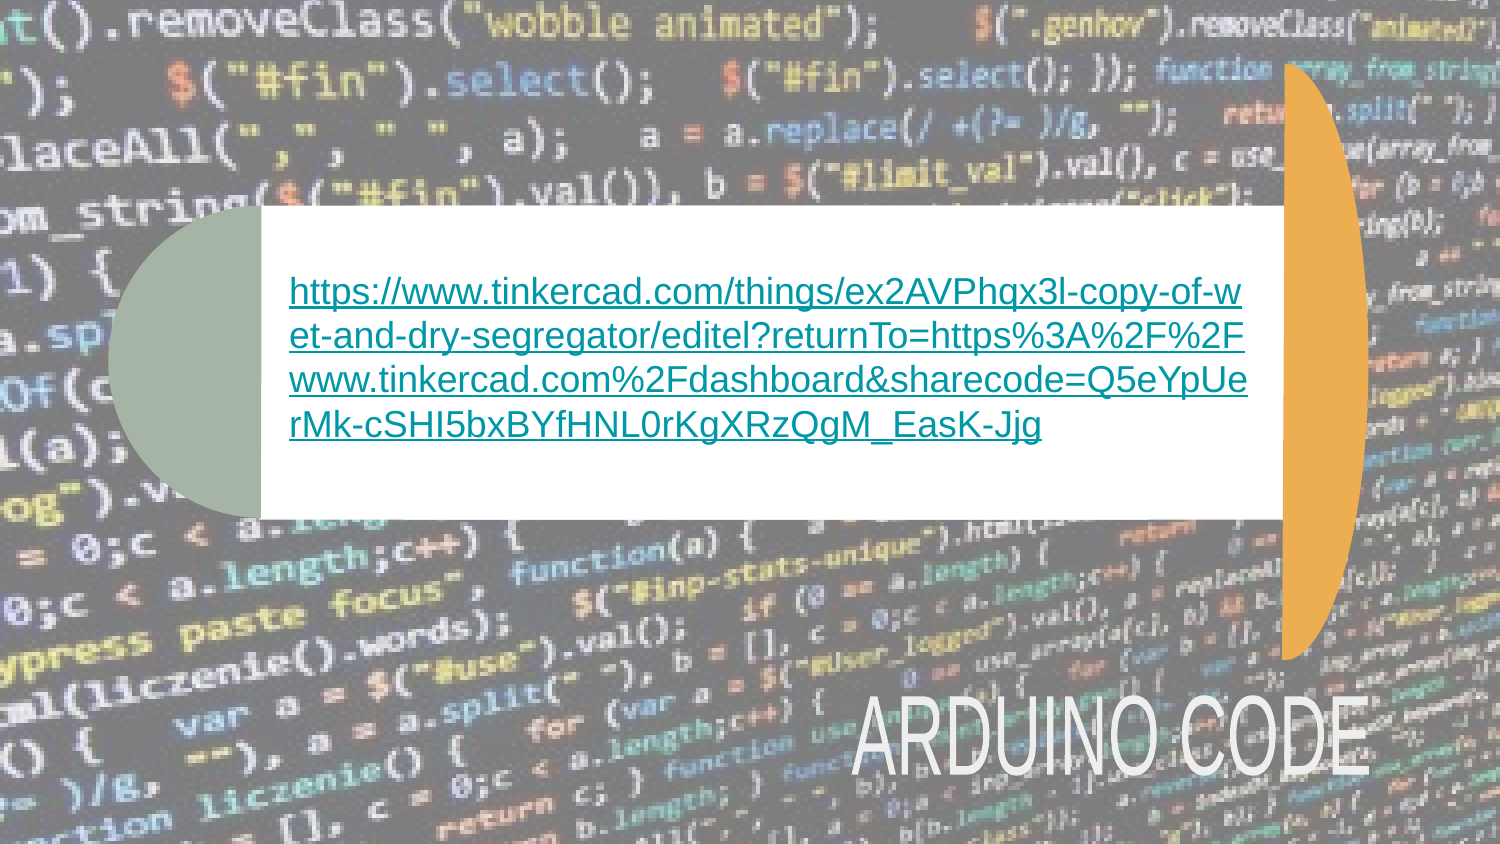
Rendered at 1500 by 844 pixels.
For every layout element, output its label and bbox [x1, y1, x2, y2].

picture [0, 0, 1500, 844]
text_box [107, 204, 1445, 520]
